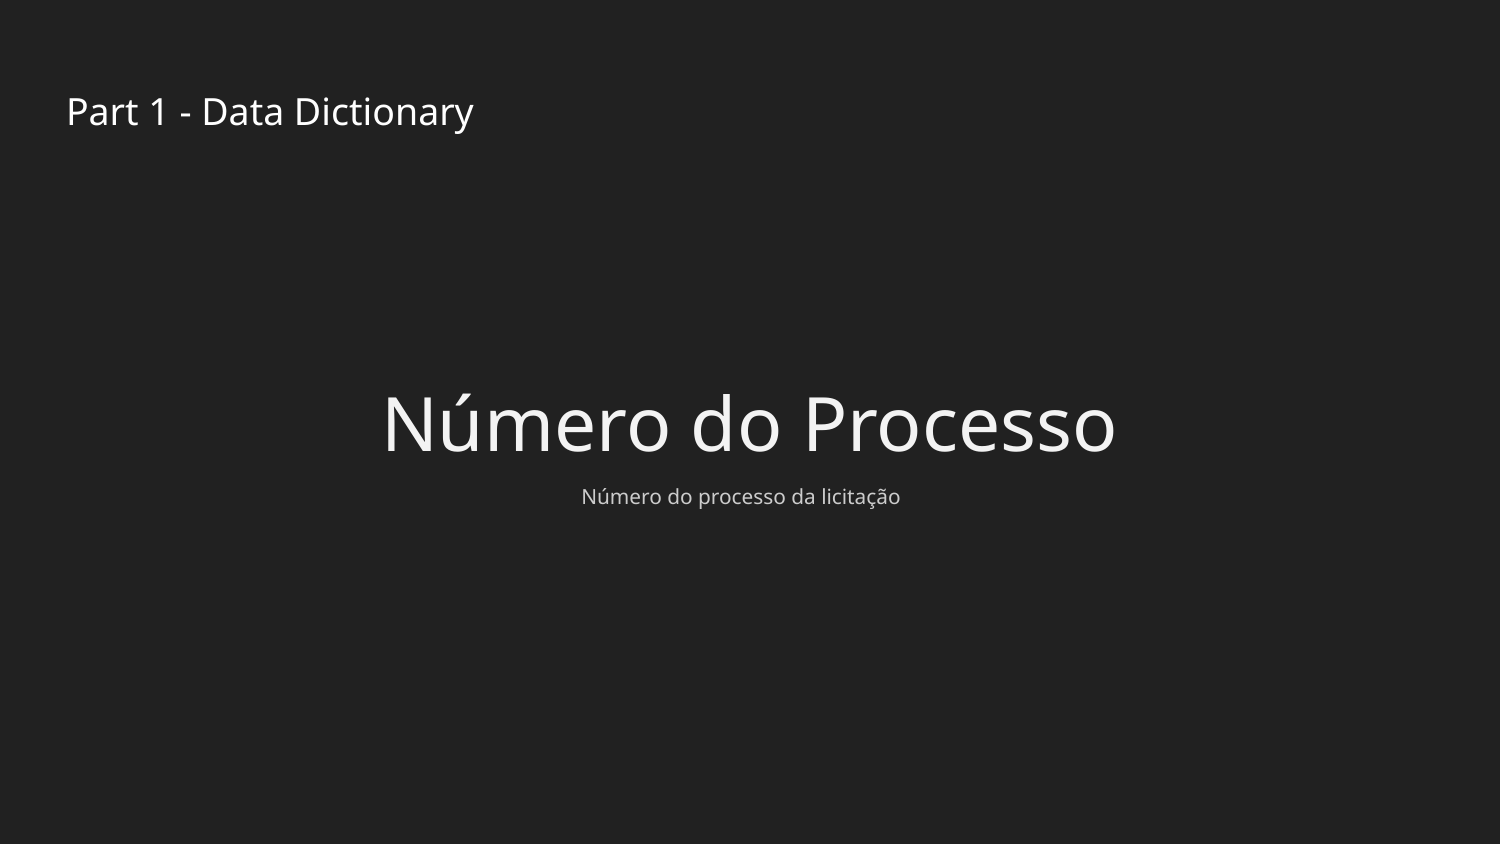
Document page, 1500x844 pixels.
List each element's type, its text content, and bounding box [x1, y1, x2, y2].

title Número do Processo [218, 374, 1282, 469]
title Part 1 - Data Dictionary [51, 72, 1449, 167]
title Número do processo da licitação [209, 468, 1273, 802]
